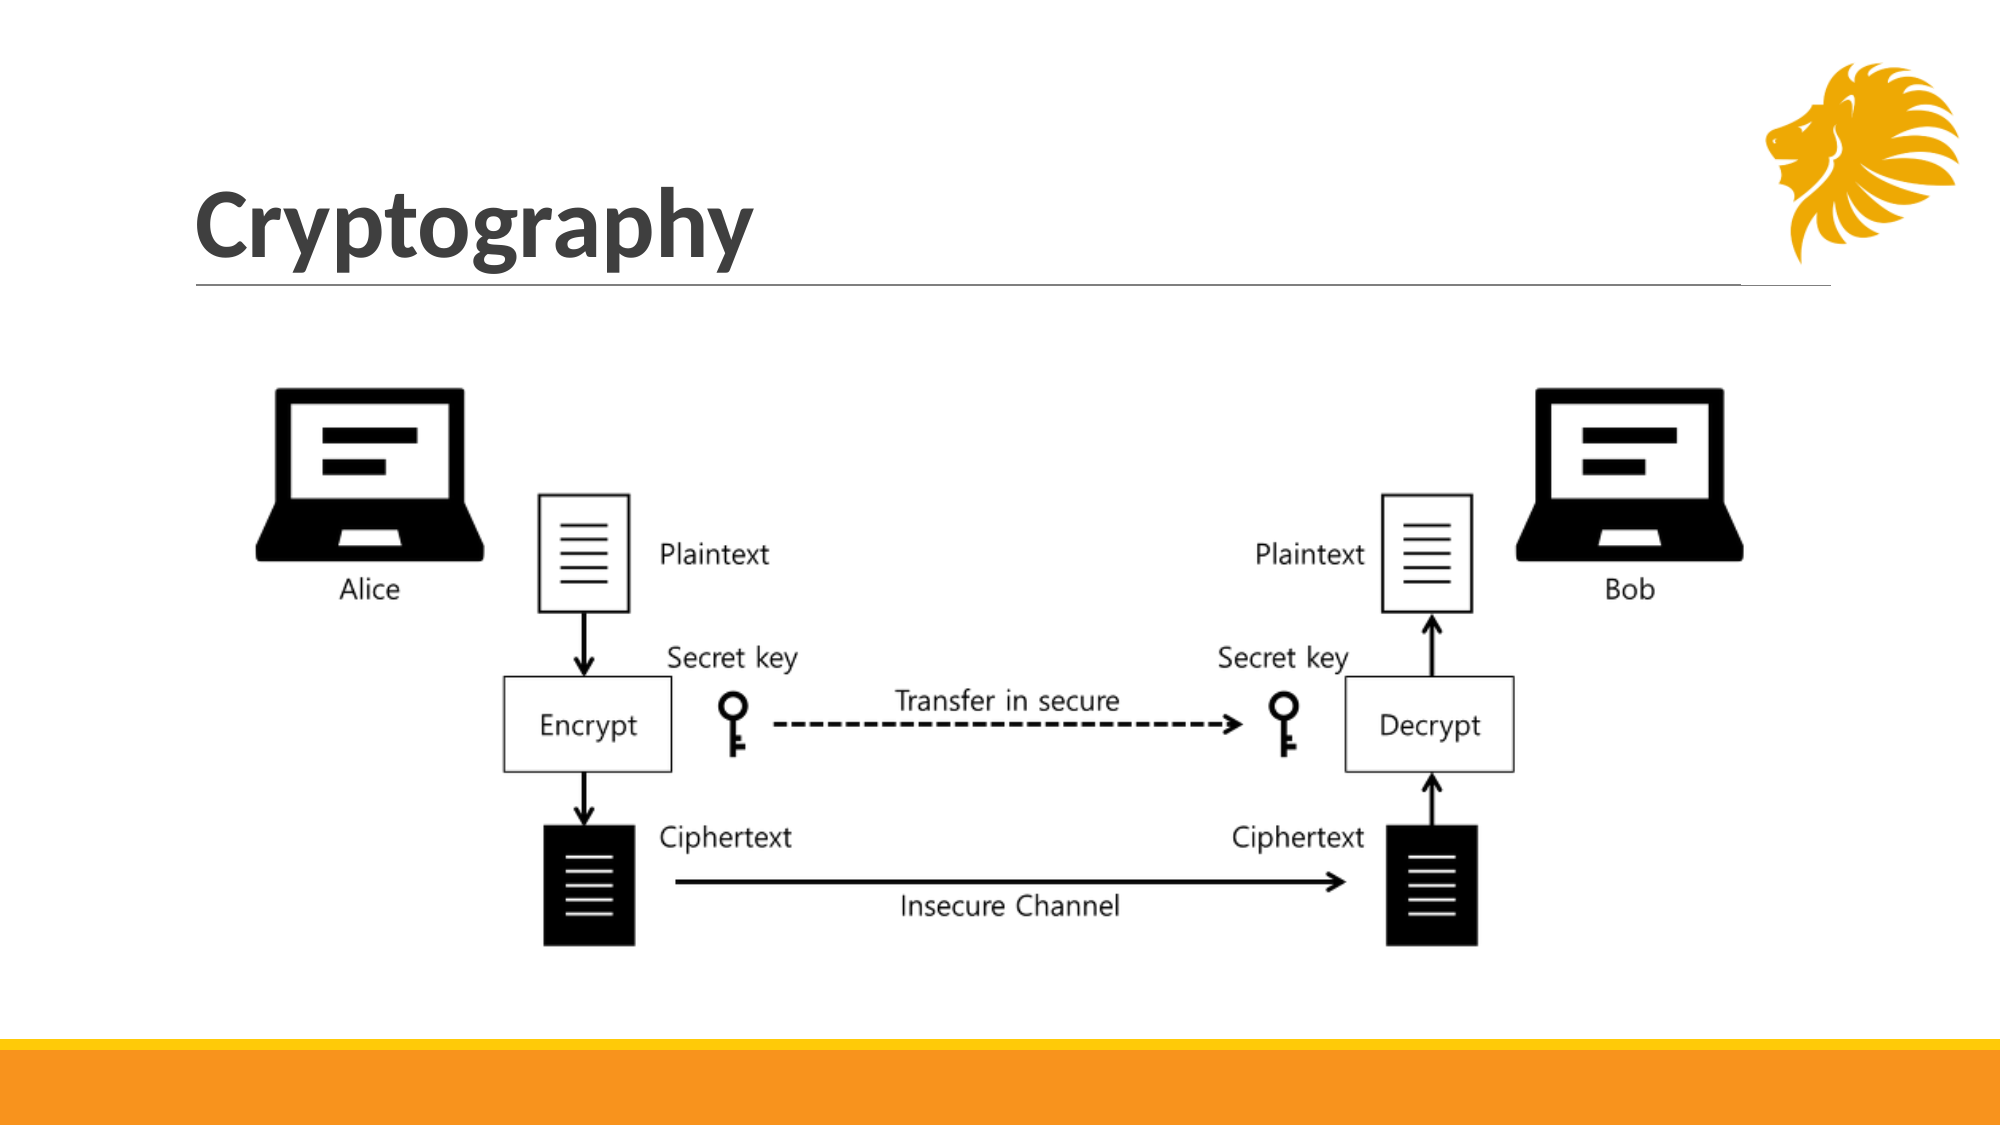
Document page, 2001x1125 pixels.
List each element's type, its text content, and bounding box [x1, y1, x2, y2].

picture [1741, 43, 1984, 286]
title Cryptography [180, 47, 1736, 285]
picture [237, 361, 1763, 953]
